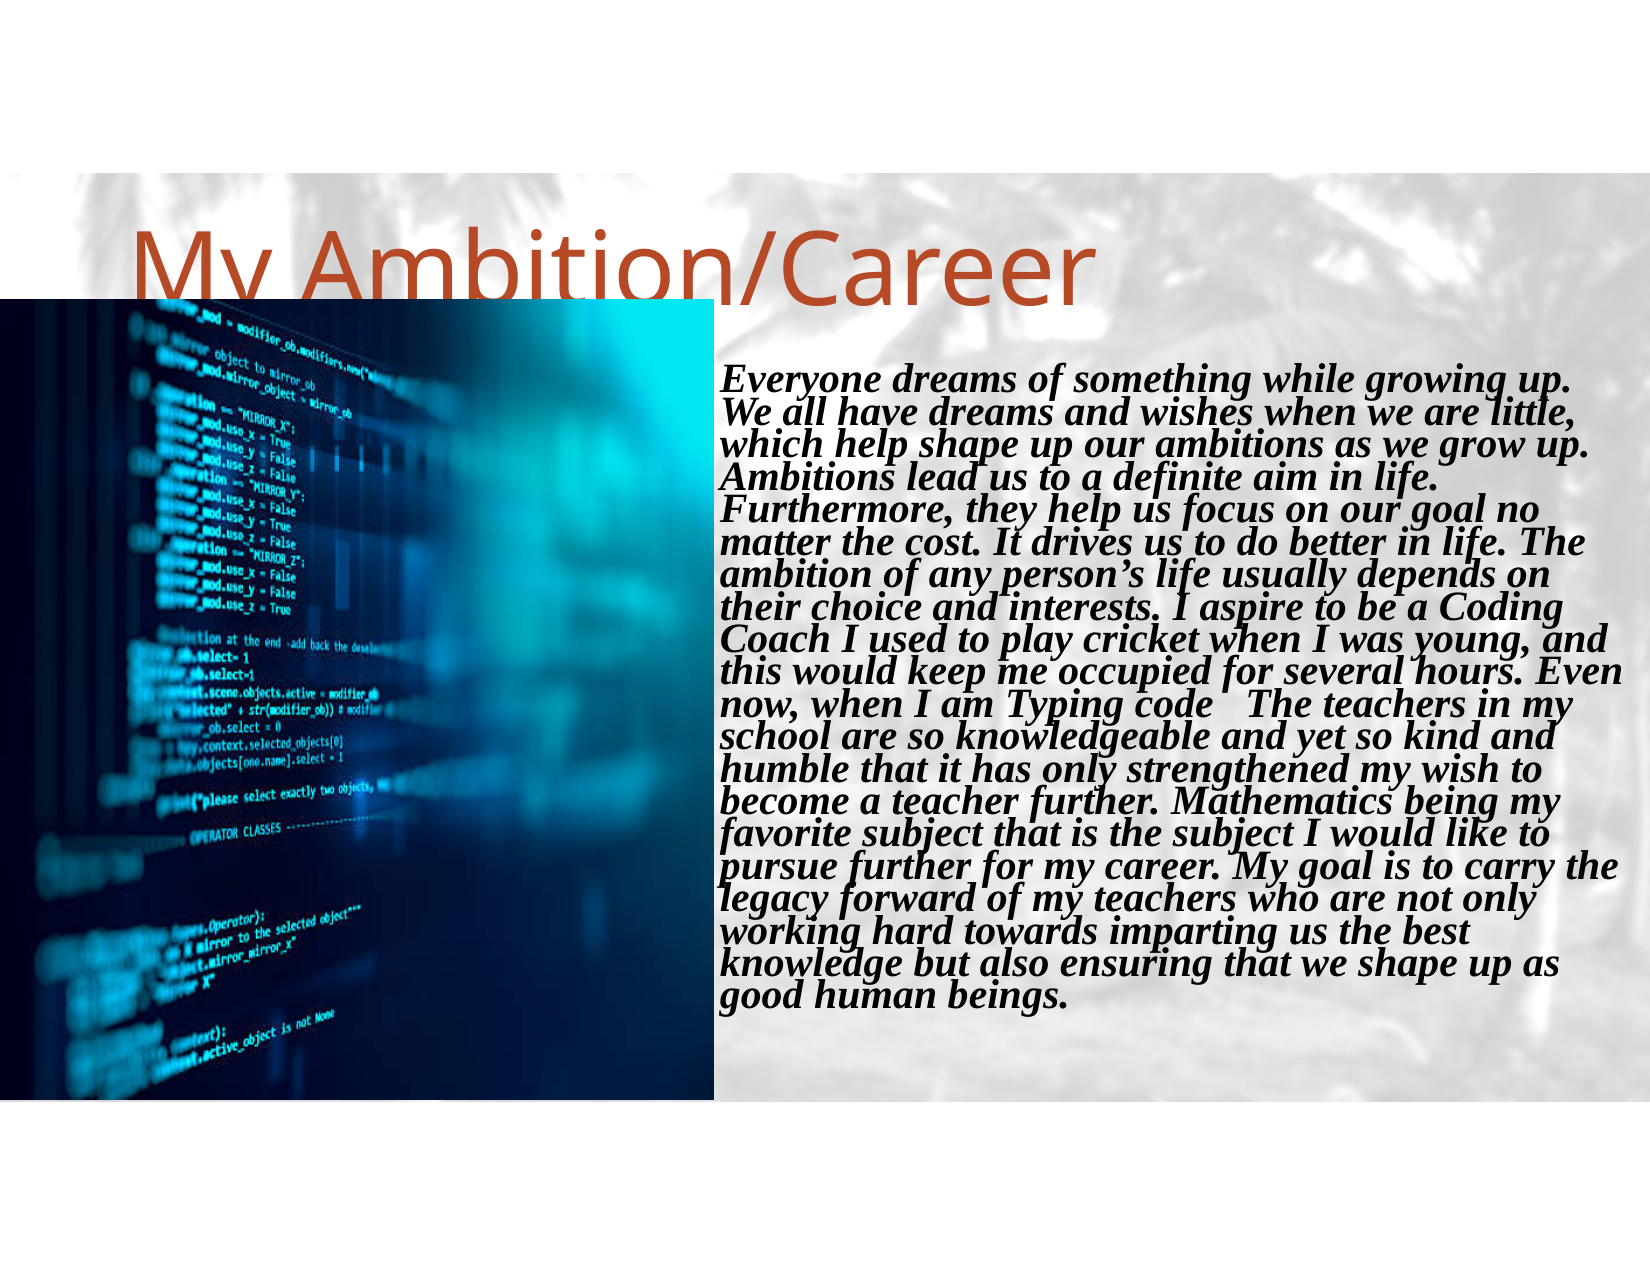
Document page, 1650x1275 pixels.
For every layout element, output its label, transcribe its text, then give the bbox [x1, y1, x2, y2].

title My Ambition/Career [125, 200, 1537, 366]
picture [0, 173, 1650, 1102]
text_box Everyone dreams of something while growing up. We all have dreams and wishes when we are little, which help shape up our ambitions as we grow up. Ambitions lead us to a definite aim in life. Furthermore, they help us focus on our goal no matter the cost. It drives us to do better in life. The ambition of any person’s life usually depends on their choice and interests. I aspire to be a Coding Coach I used to play cricket when I was young, and this would keep me occupied for several hours. Even now, when I am Typing code The teachers in my school are so knowledgeable and yet so kind and humble that it has only strengthened my wish to become a teacher further. Mathematics being my favorite subject that is the subject I would like to pursue further for my career. My goal is to carry the legacy forward of my teachers who are not only working hard towards imparting us the best knowledge but also ensuring that we shape up as good human beings. [718, 366, 1625, 1018]
